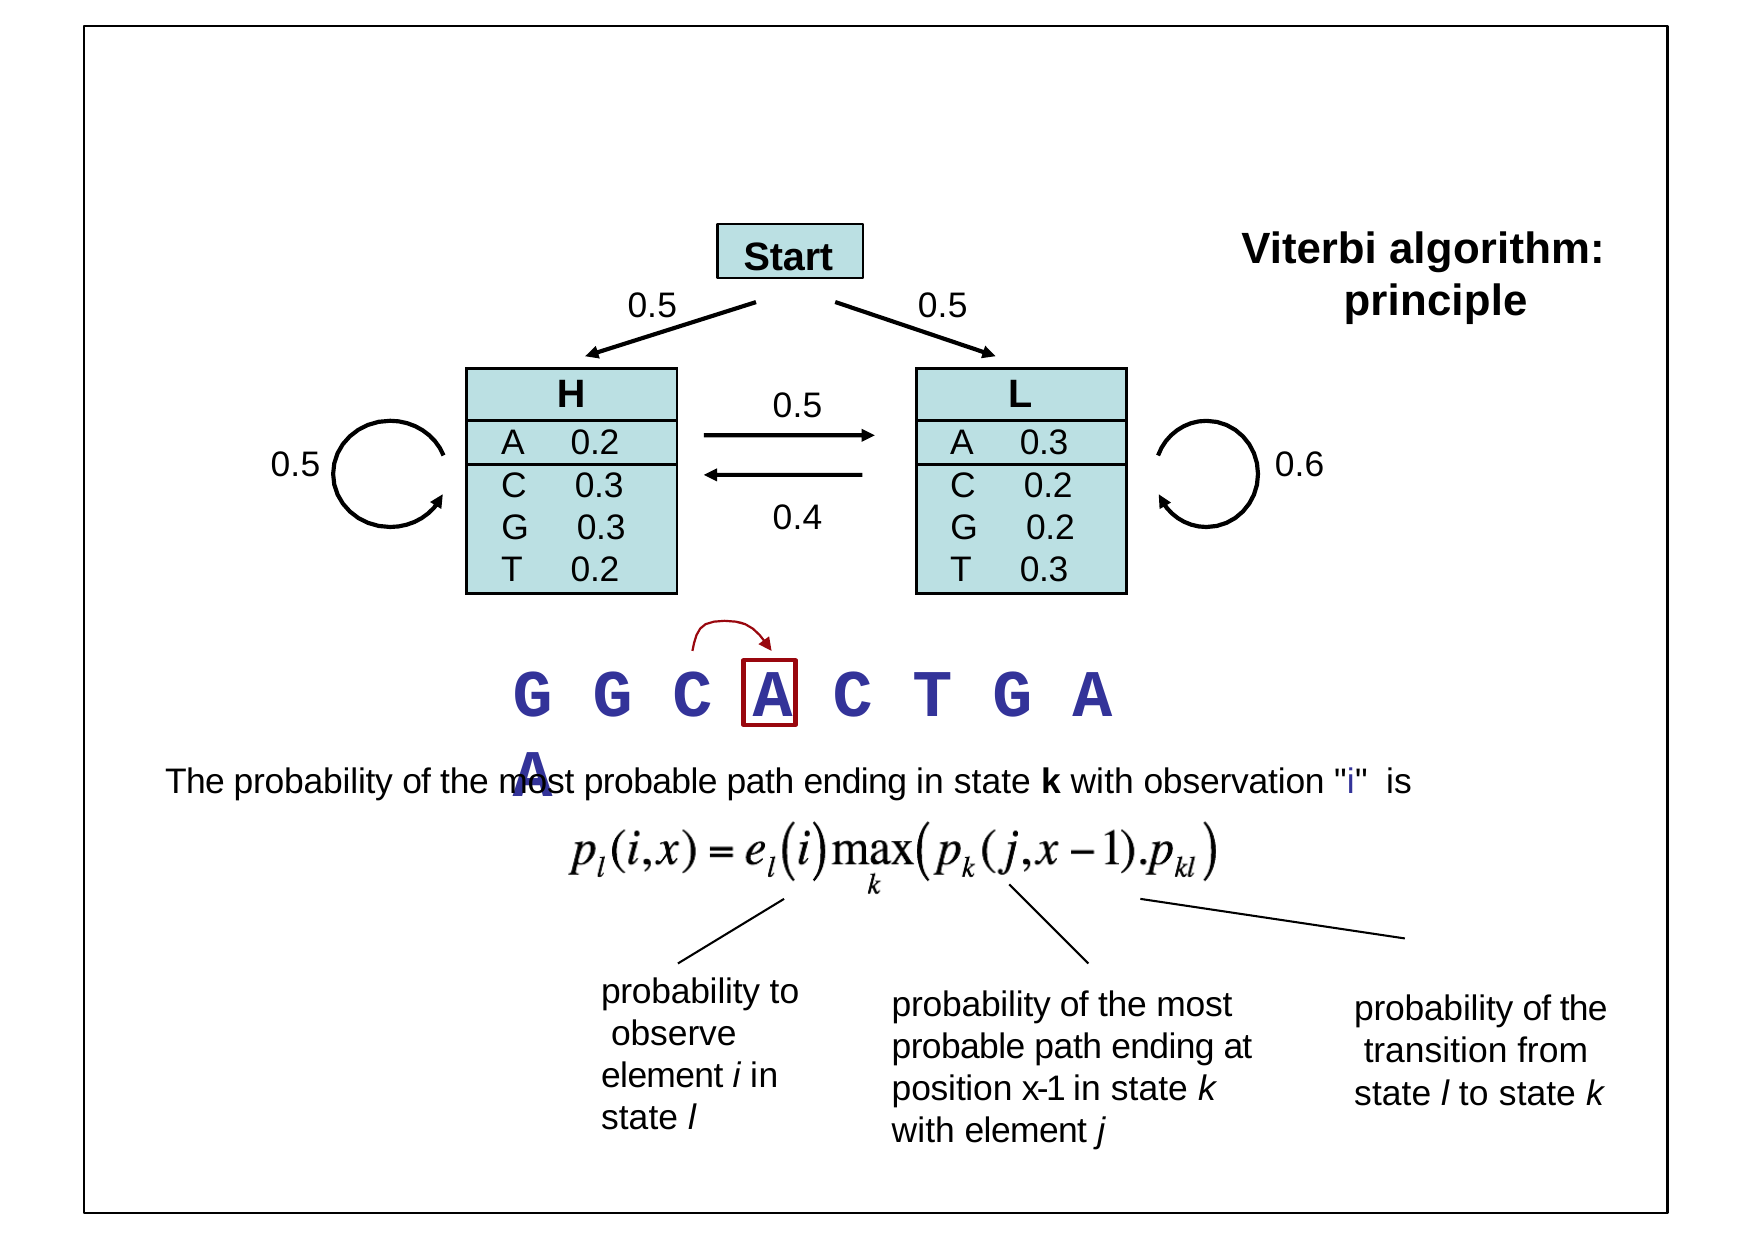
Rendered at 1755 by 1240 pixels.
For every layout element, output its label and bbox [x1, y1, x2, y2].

text_box [83, 24, 1669, 1215]
